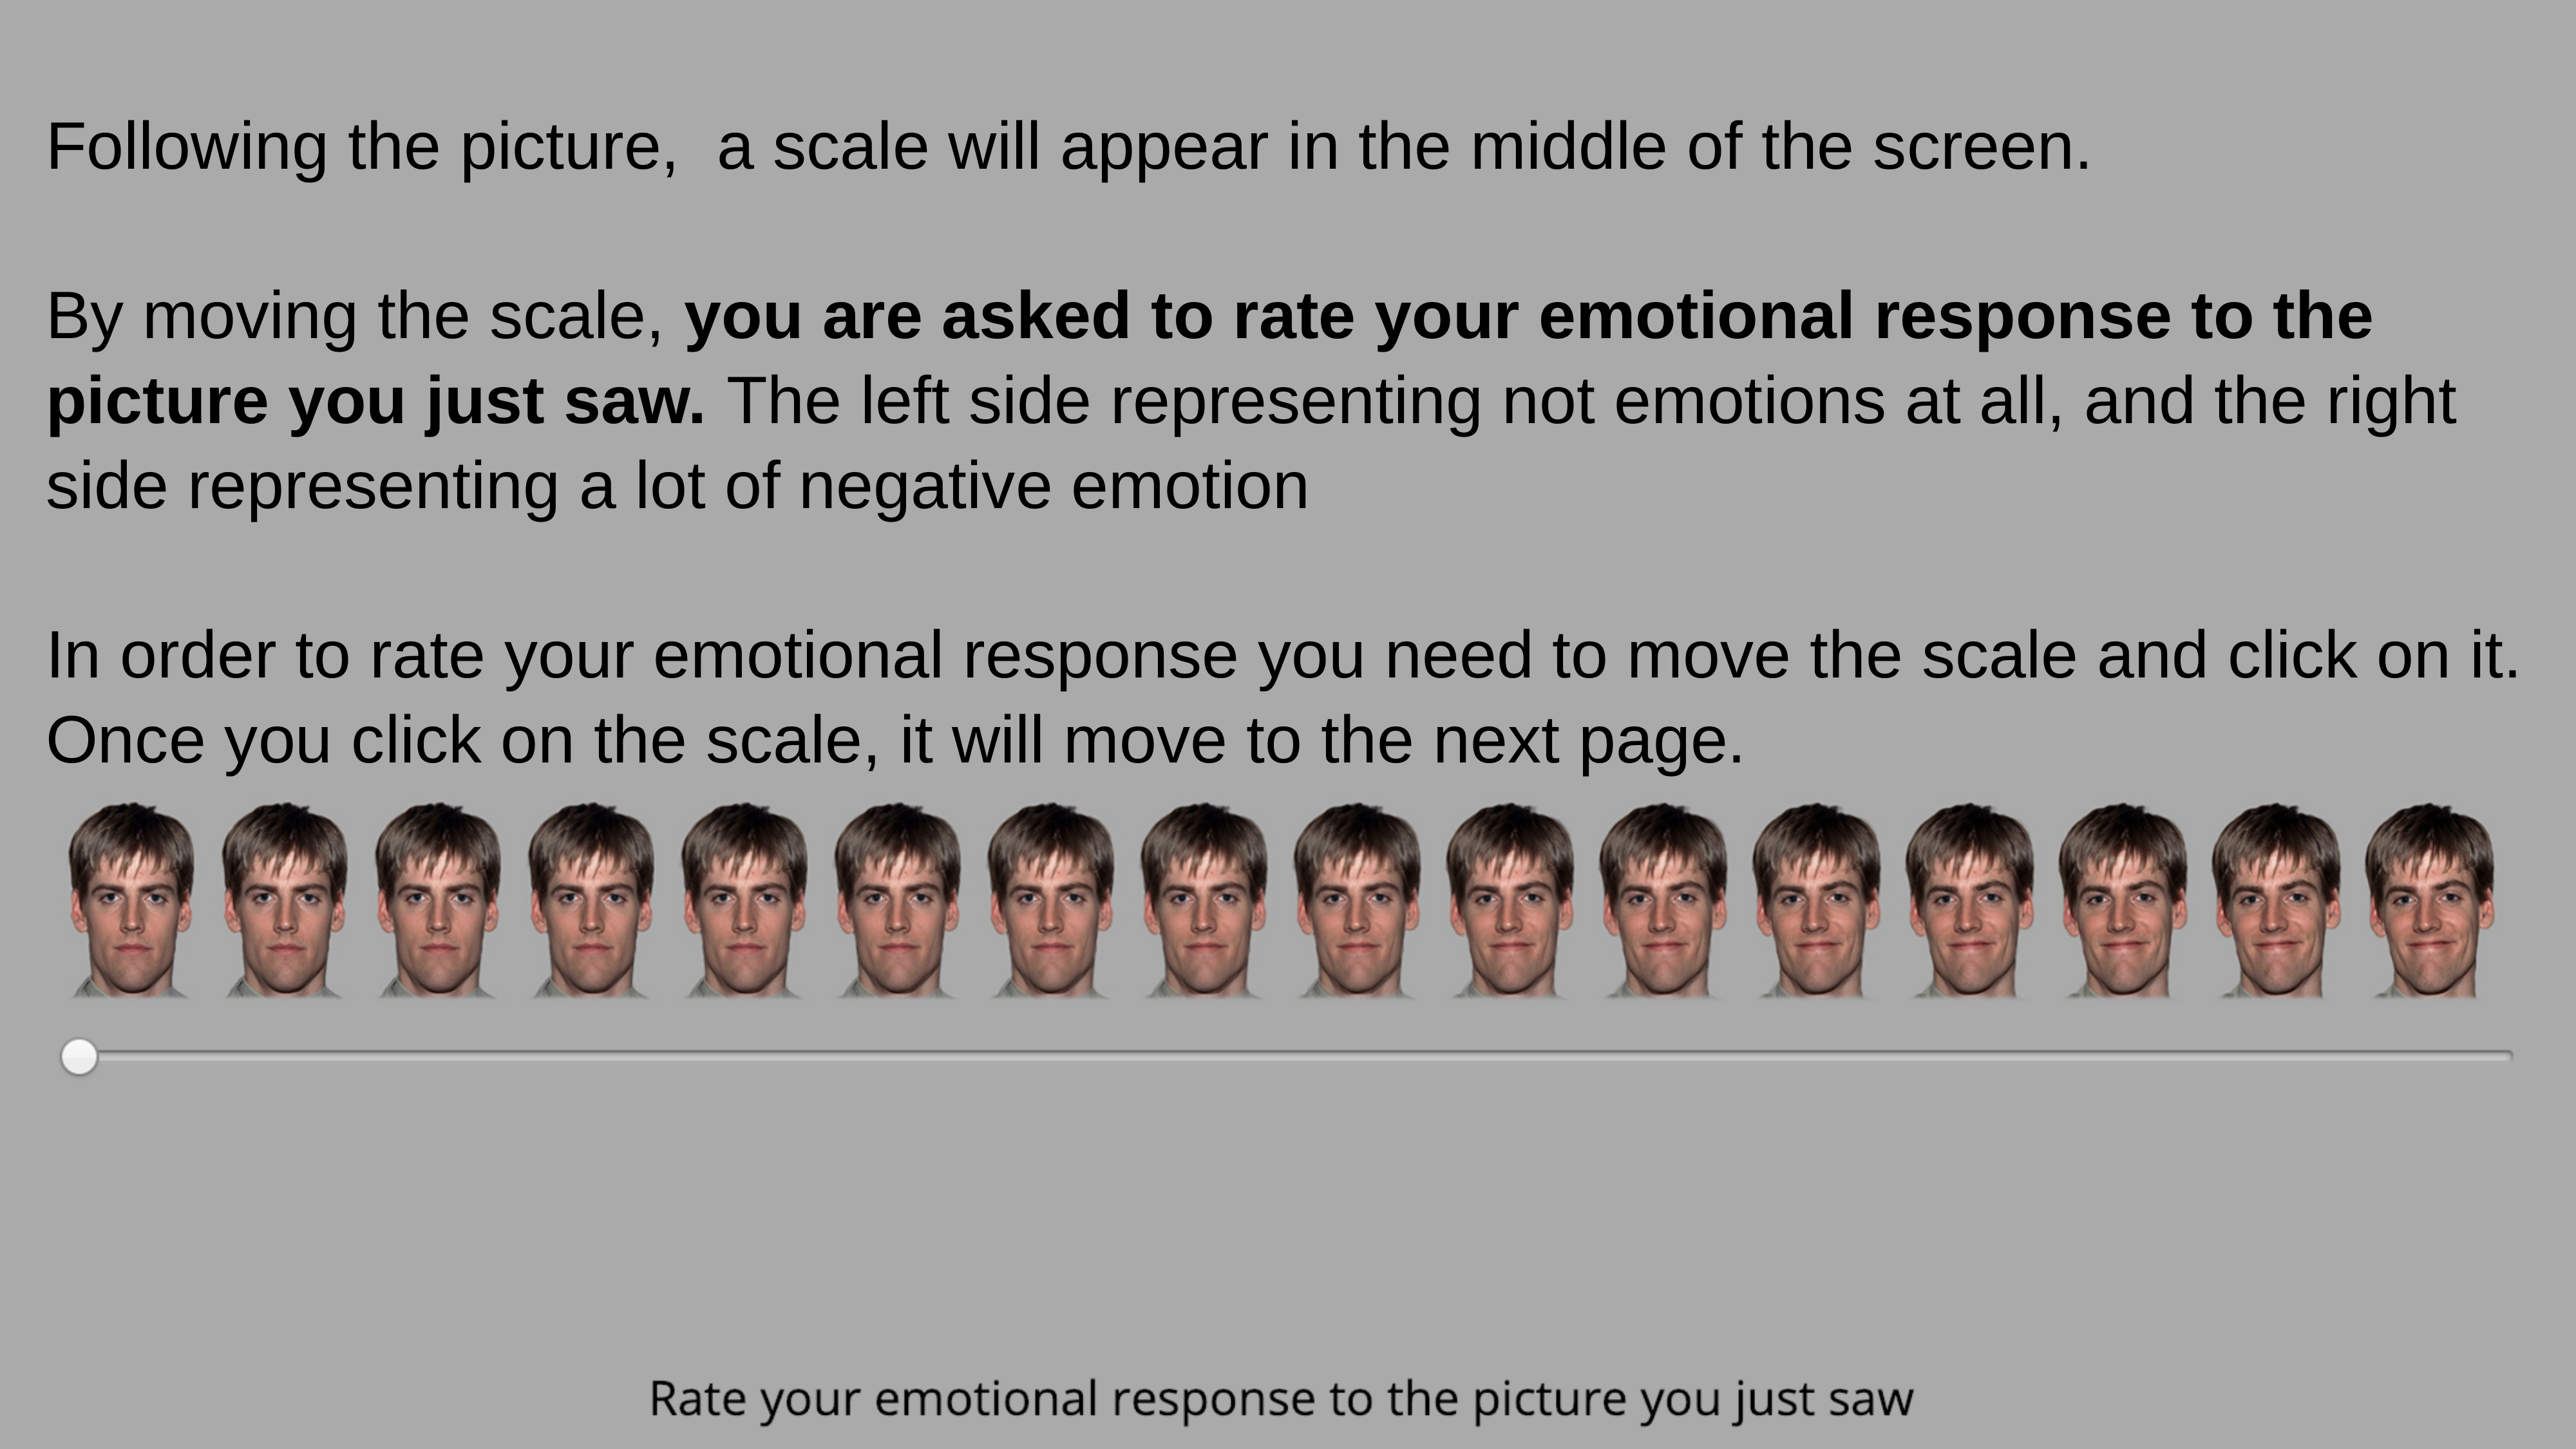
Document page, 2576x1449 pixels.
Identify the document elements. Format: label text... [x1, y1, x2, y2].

picture [36, 781, 2524, 1437]
title ​Following the picture, a scale will appear in the middle of the screen. By moving the scale, you are asked to rate your emotional response to the picture you just saw. The left side representing not emotions at all, and the right side representing a lot of negative emotion In order to rate your emotional response you need to move the scale and click on it. Once you click on the scale, it will move to the next page. [36, 592, 2576, 781]
